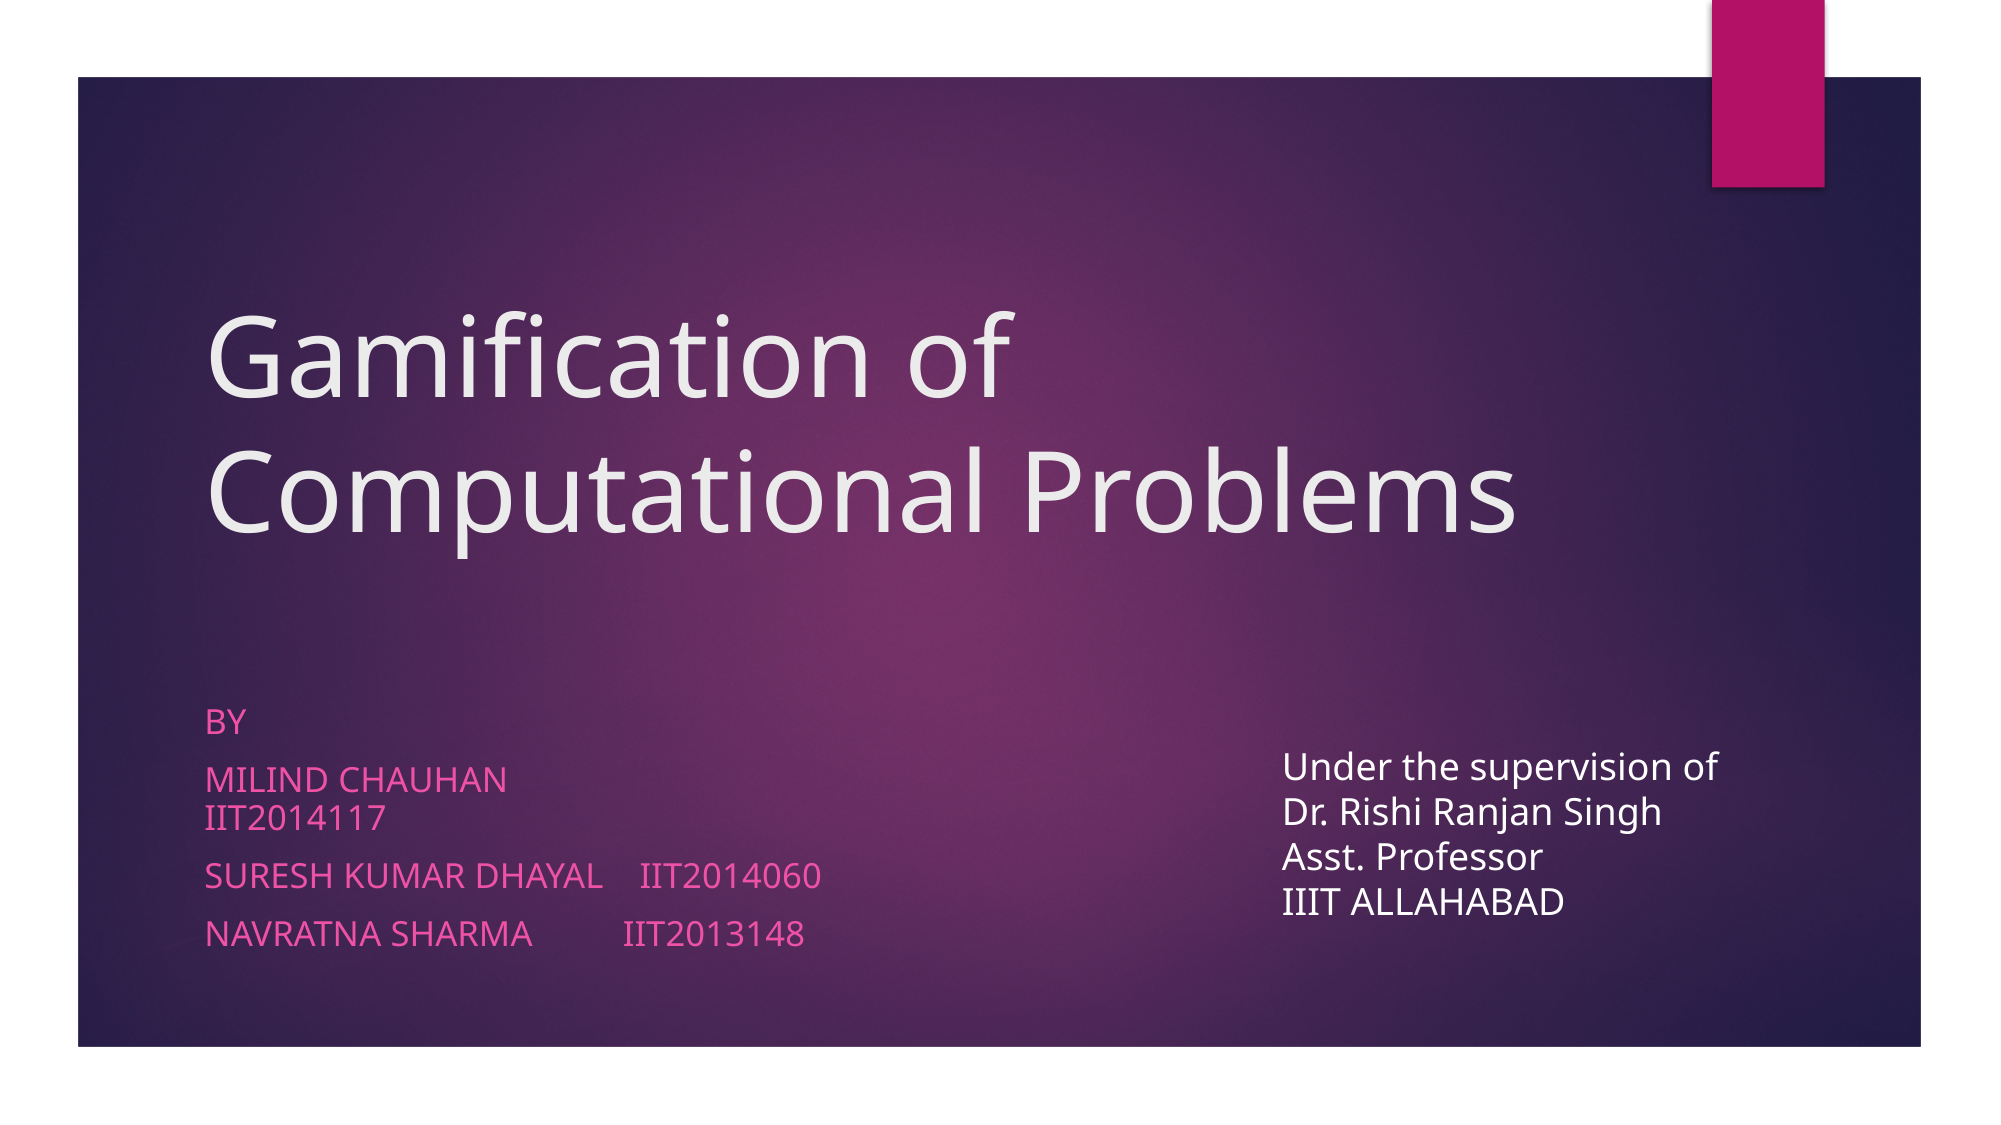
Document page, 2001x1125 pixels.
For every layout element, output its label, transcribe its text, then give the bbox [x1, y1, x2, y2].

subtitle BY MILIND CHAUHAN IIT2014117 SURESH KUMAR DHAYAL IIT2014060 NAVRATNA SHARMA IIT2013148 [189, 696, 905, 933]
text_box Under the supervision of Dr. Rishi Ranjan Singh Asst. Professor IIIT ALLAHABAD [1266, 735, 1856, 933]
title Gamification of Computational Problems [189, 277, 1638, 563]
picture [79, 78, 1920, 1046]
